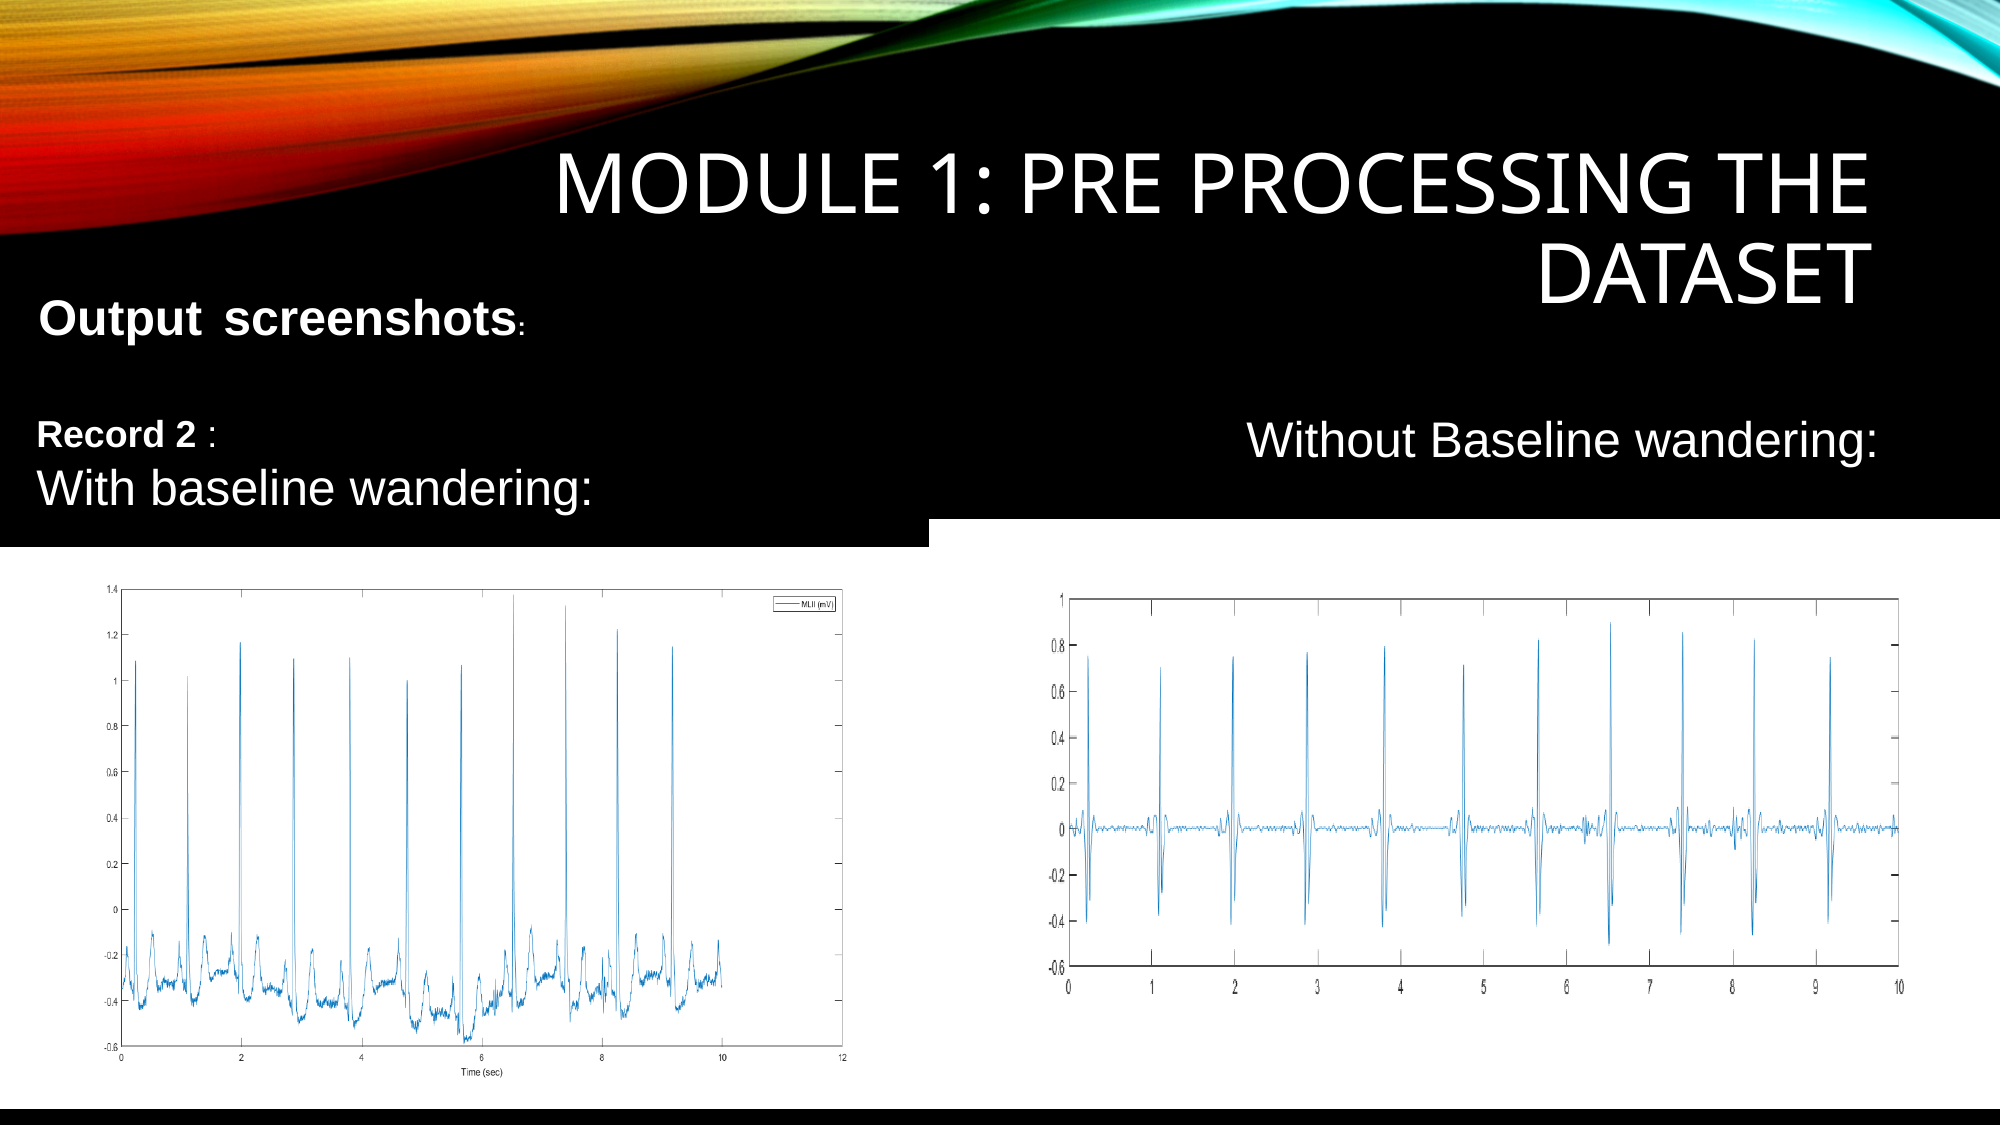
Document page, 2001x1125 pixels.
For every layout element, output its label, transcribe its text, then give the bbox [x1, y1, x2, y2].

text_box Record 2 : With baseline wandering: [21, 402, 762, 546]
title MODULE 1: PRE PROCESSING THE DATASET [764, 291, 1888, 338]
text_box Without Baseline wandering: [1231, 398, 1898, 518]
picture [0, 519, 2000, 1109]
text_box [63, 215, 2000, 291]
picture [0, 0, 2000, 237]
text_box Output screenshots: [23, 276, 764, 398]
title MODULE 1: PRE PROCESSING THE DATASET [474, 125, 1888, 215]
